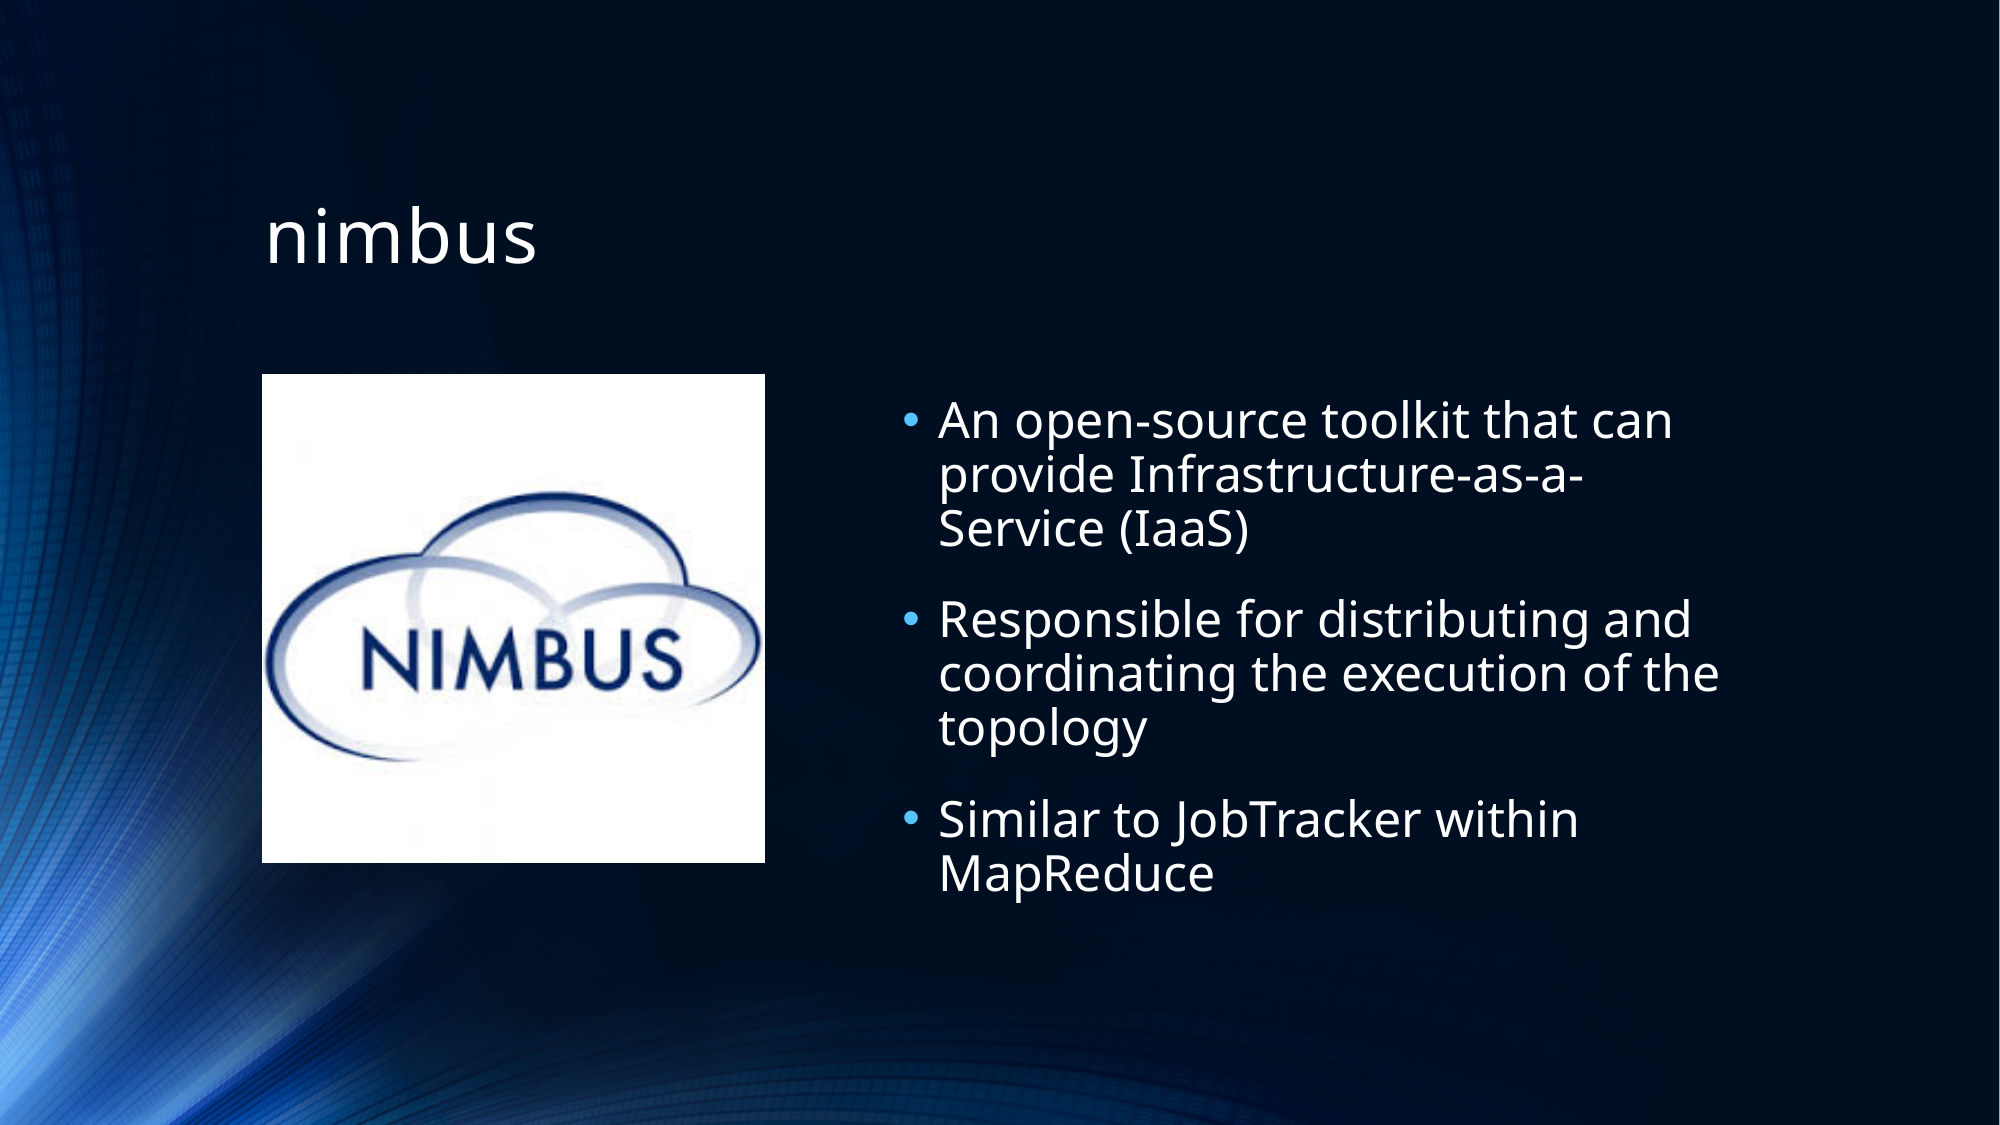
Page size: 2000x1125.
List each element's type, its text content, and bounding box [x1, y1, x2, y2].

list An open-source toolkit that can provide Infrastructure-as-a-Service (IaaS) Responsible for distributing and coordinating the execution of the topology Similar to JobTracker within MapReduce [887, 387, 1750, 988]
title nimbus [249, 62, 1750, 288]
picture [0, 0, 2000, 1125]
